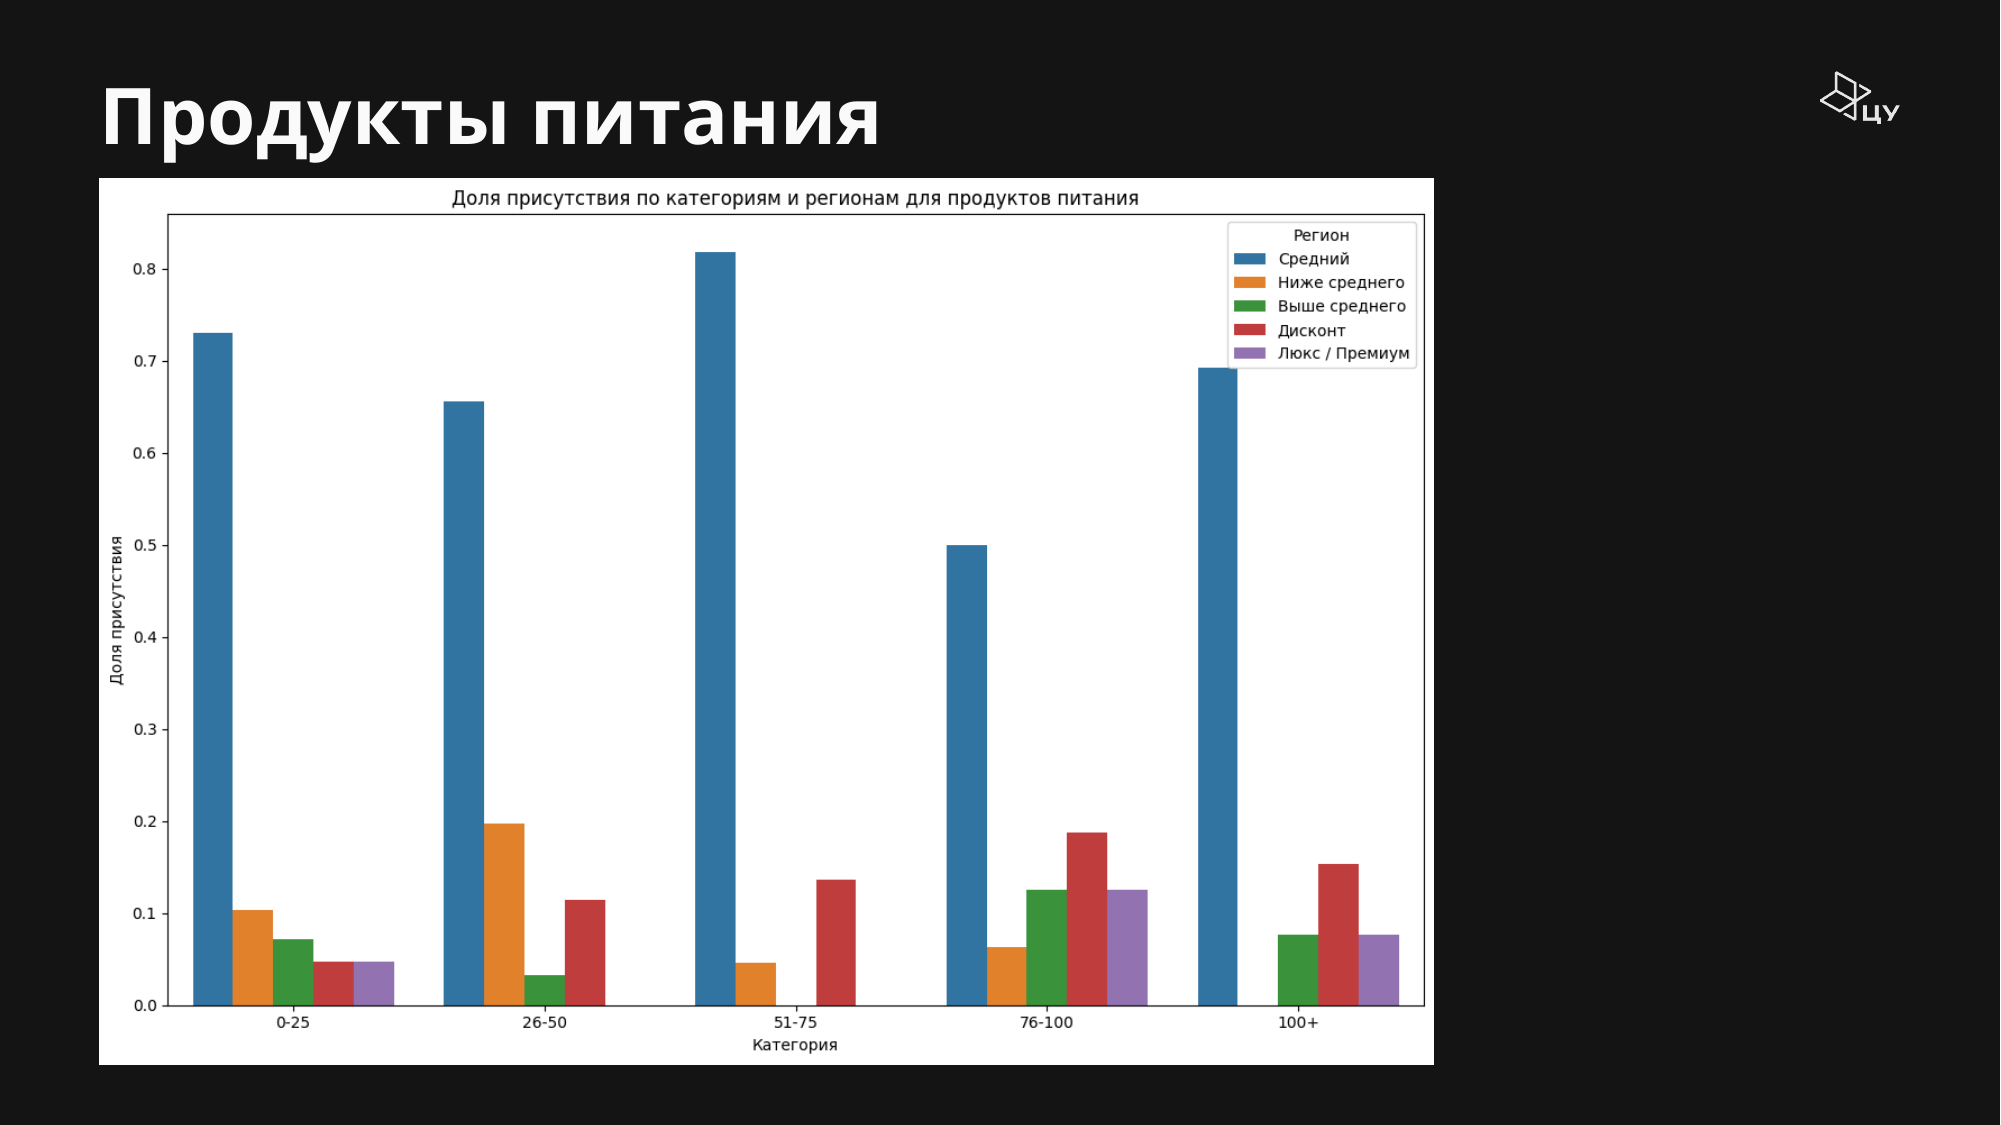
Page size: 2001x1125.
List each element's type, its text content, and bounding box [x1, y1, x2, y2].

picture [1820, 71, 1900, 124]
picture [99, 178, 1434, 1065]
text_box Продукты питания [99, 71, 1503, 161]
